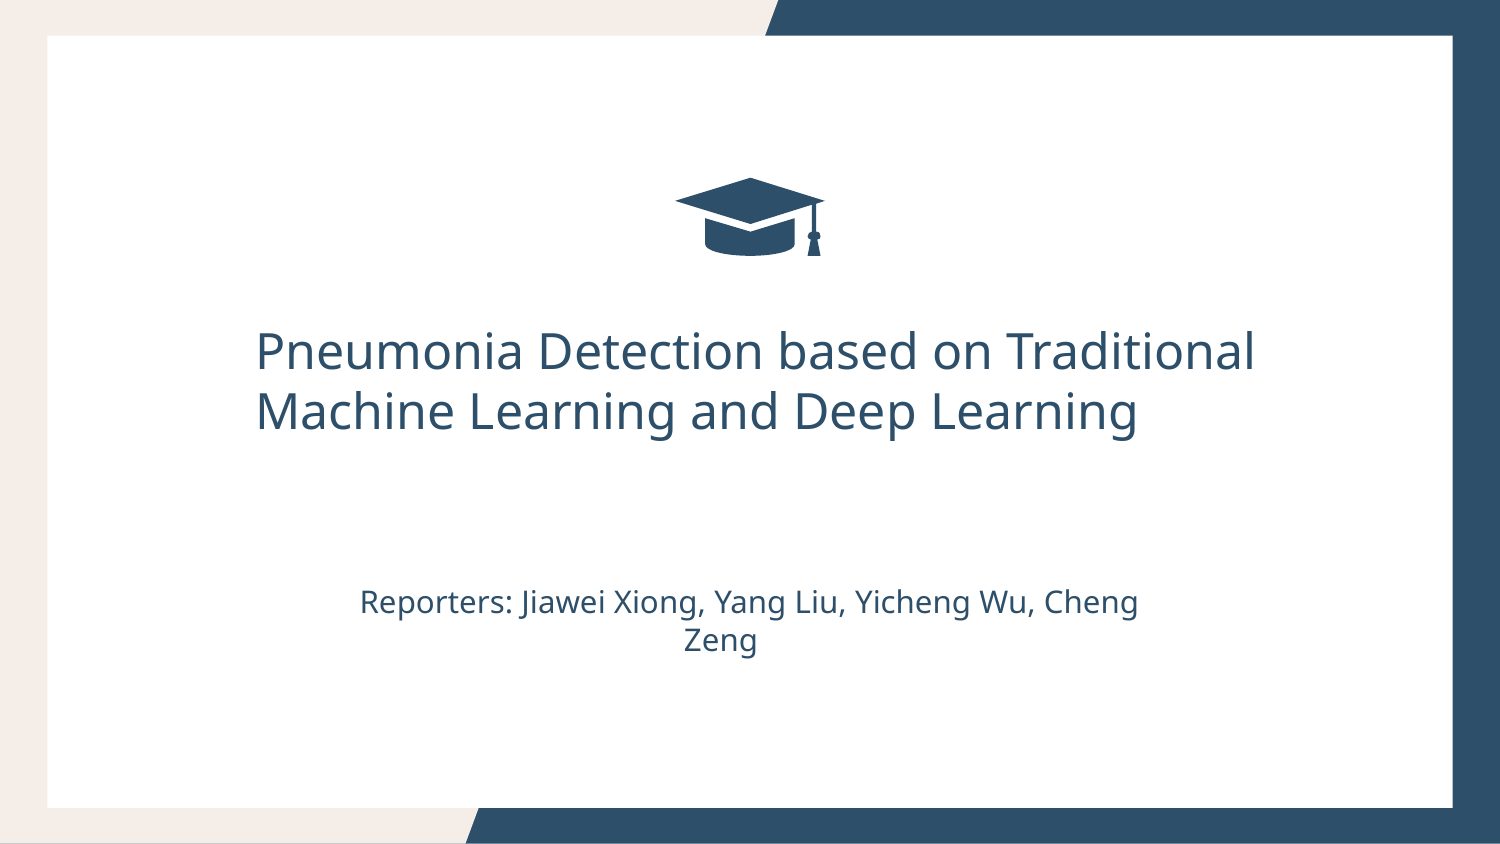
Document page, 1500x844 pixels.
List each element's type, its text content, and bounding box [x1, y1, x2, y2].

text_box Reporters: Jiawei Xiong, Yang Liu, Yicheng Wu, Cheng Zeng [342, 574, 1158, 665]
text_box [671, 176, 829, 257]
text_box Pneumonia Detection based on Traditional Machine Learning and Deep Learning [240, 312, 1300, 448]
